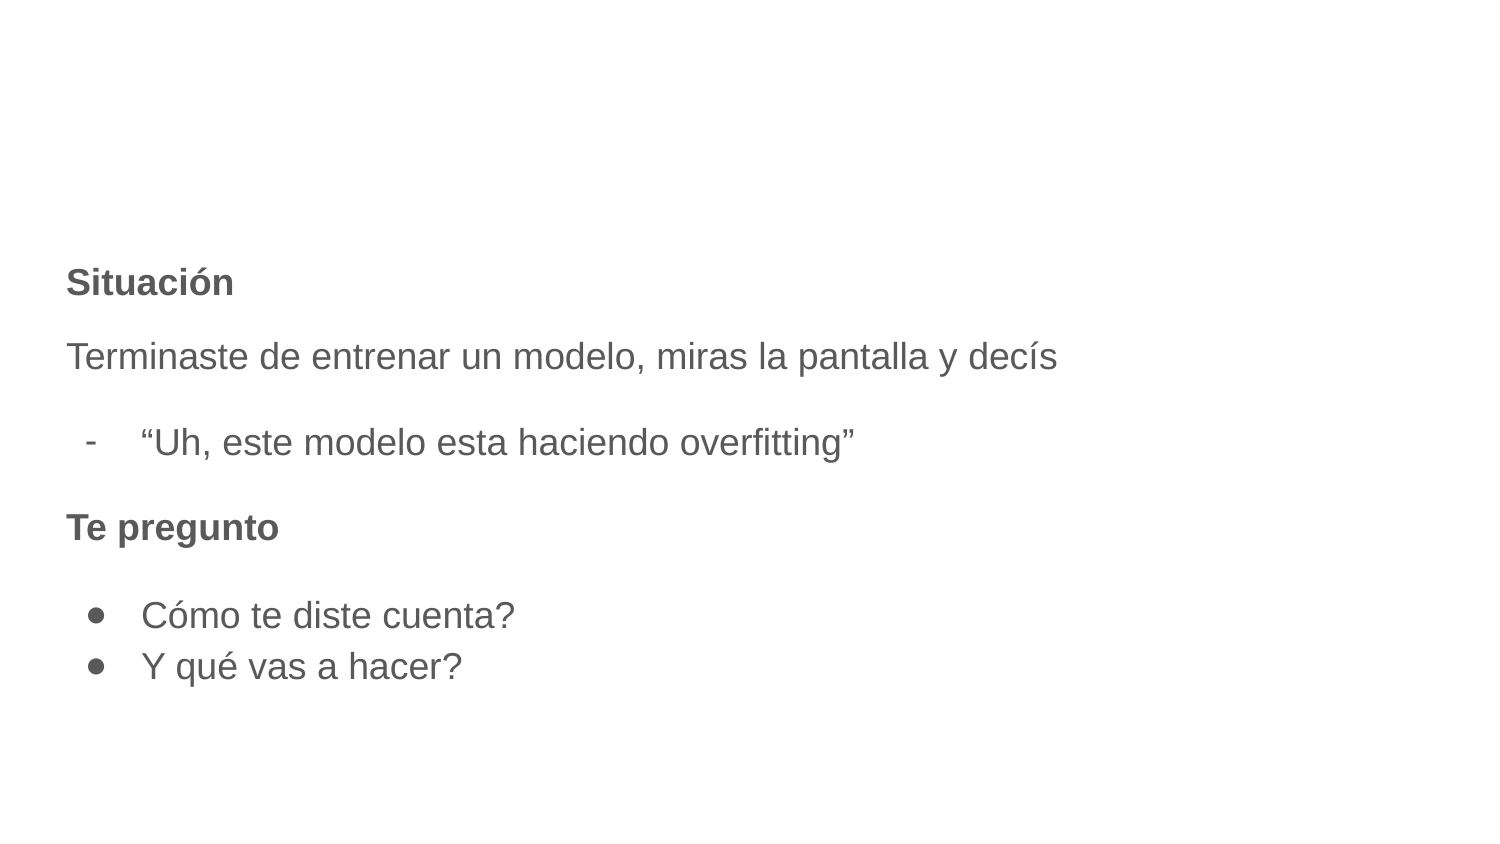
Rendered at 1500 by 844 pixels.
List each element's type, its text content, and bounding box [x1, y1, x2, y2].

list Situación Terminaste de entrenar un modelo, miras la pantalla y decís “Uh, este modelo esta haciendo overfitting” Te pregunto Cómo te diste cuenta? Y qué vas a hacer? [51, 189, 1449, 750]
